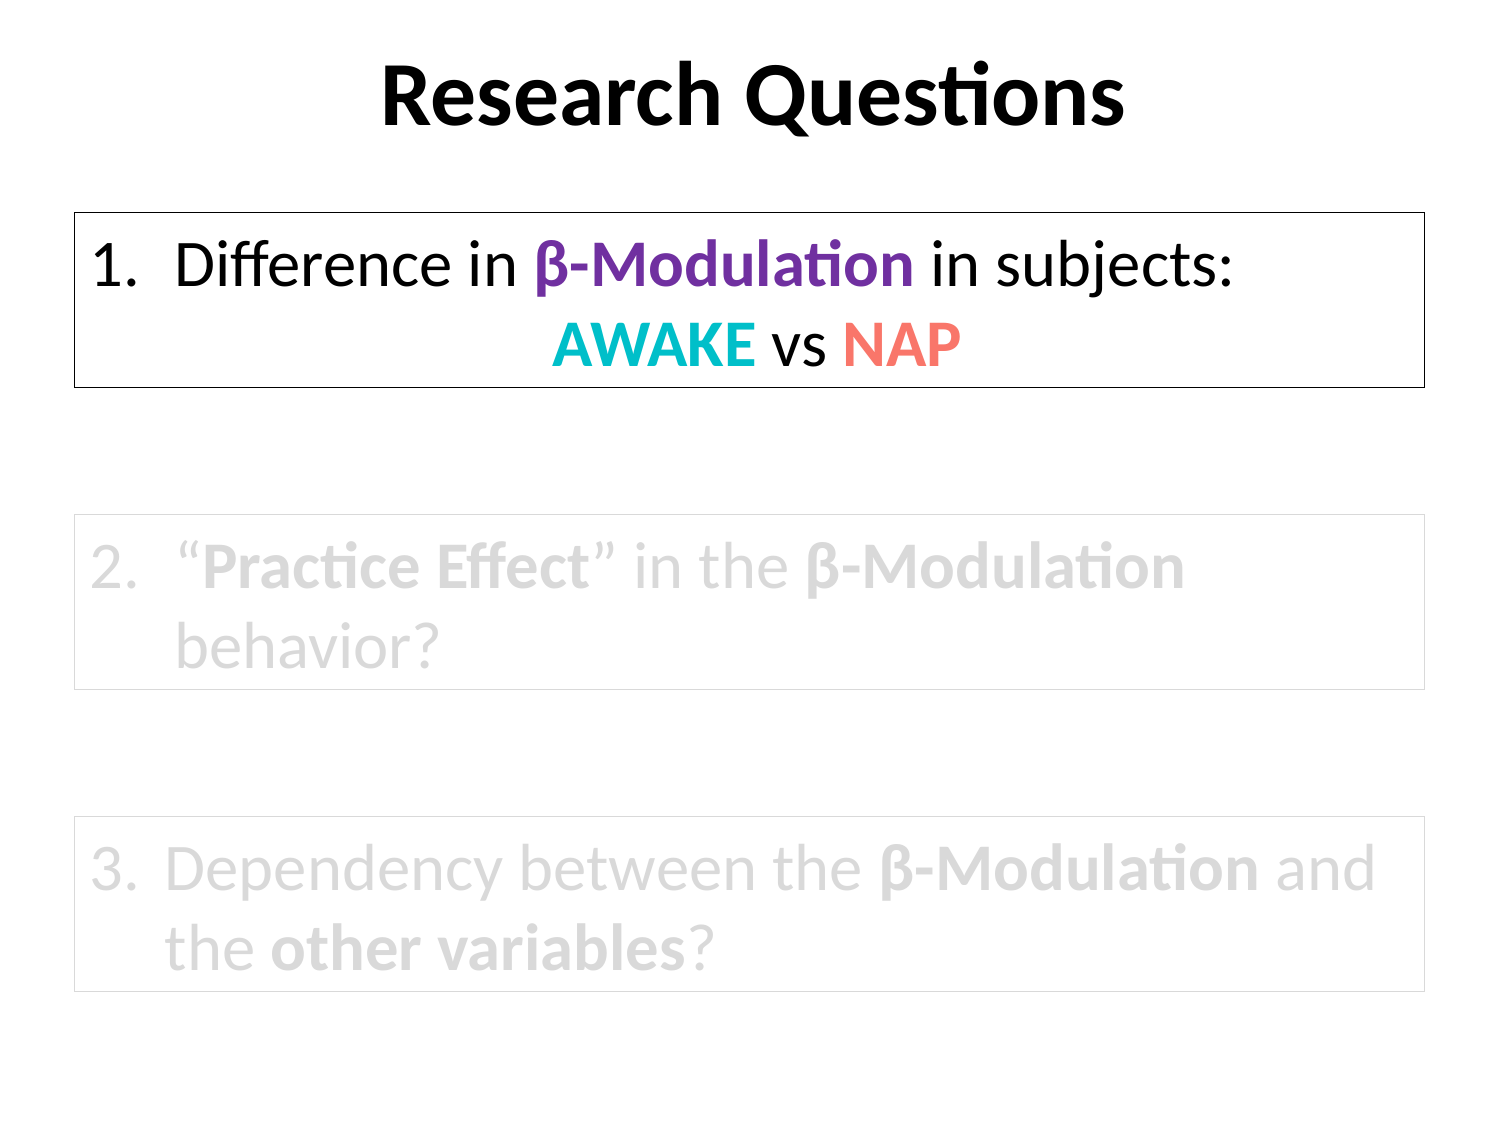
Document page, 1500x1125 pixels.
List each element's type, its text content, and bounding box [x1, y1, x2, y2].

text_box Dependency between the β-Modulation and the other variables? [74, 816, 1425, 992]
text_box Difference in β-Modulation in subjects: AWAKE vs NAP [74, 212, 1425, 388]
text_box “Practice Effect” in the β-Modulation behavior? [74, 514, 1425, 690]
title Research Questions [135, 22, 1373, 155]
